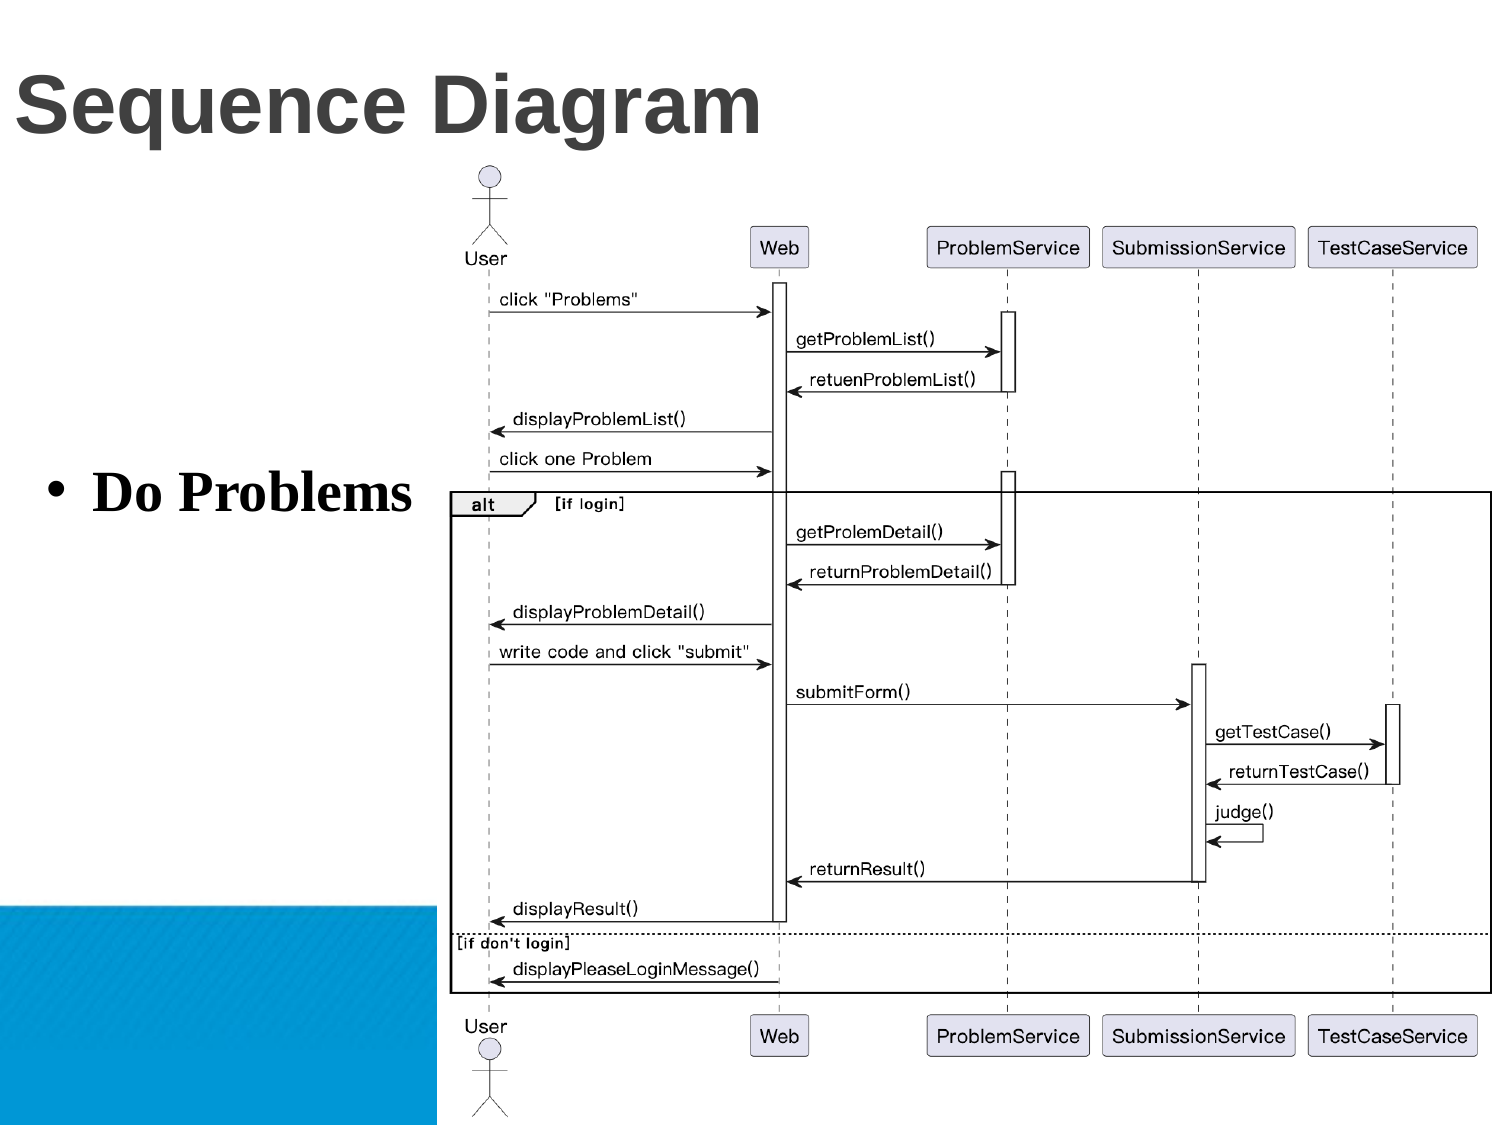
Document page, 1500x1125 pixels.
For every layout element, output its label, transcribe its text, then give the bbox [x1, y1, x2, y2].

text_box Do Problems [31, 445, 429, 531]
title Sequence Diagram [0, 42, 1273, 216]
picture [0, 0, 1500, 1125]
